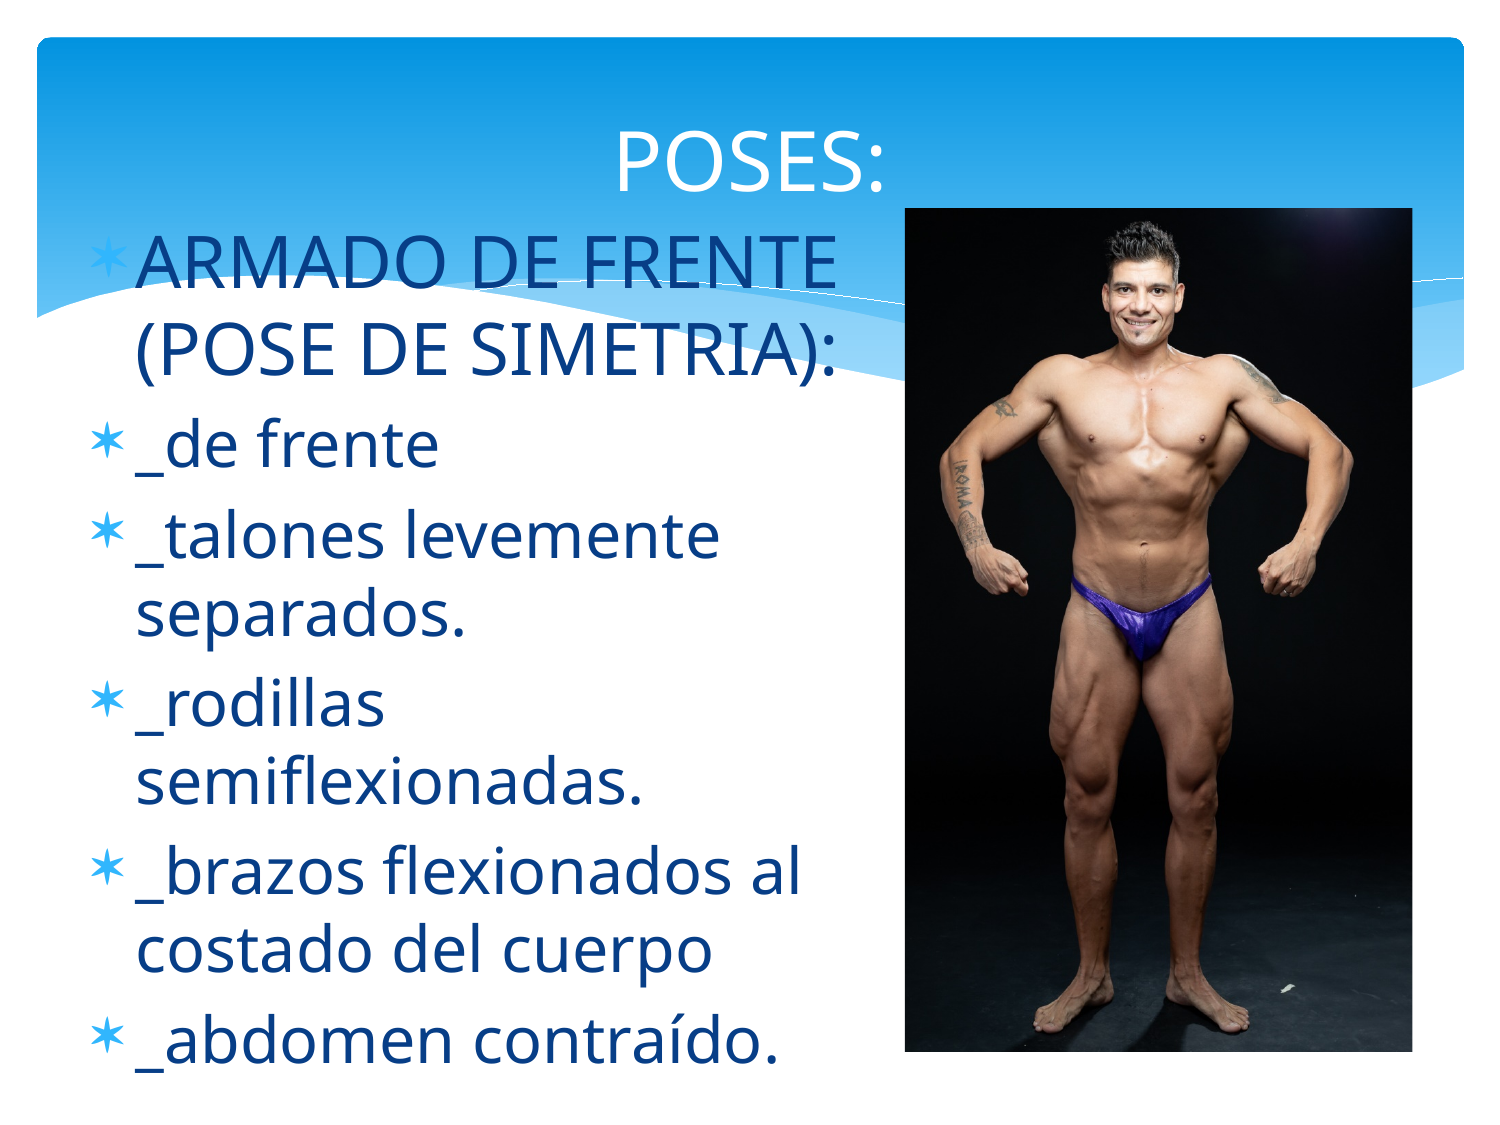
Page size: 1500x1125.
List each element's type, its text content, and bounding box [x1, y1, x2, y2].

title POSES: [75, 55, 1425, 261]
list ARMADO DE FRENTE (POSE DE SIMETRIA): _de frente _talones levemente separados. _rodillas semiflexionadas. _brazos flexionados al costado del cuerpo _abdomen contraído. [76, 261, 869, 1098]
picture [904, 207, 1413, 1053]
